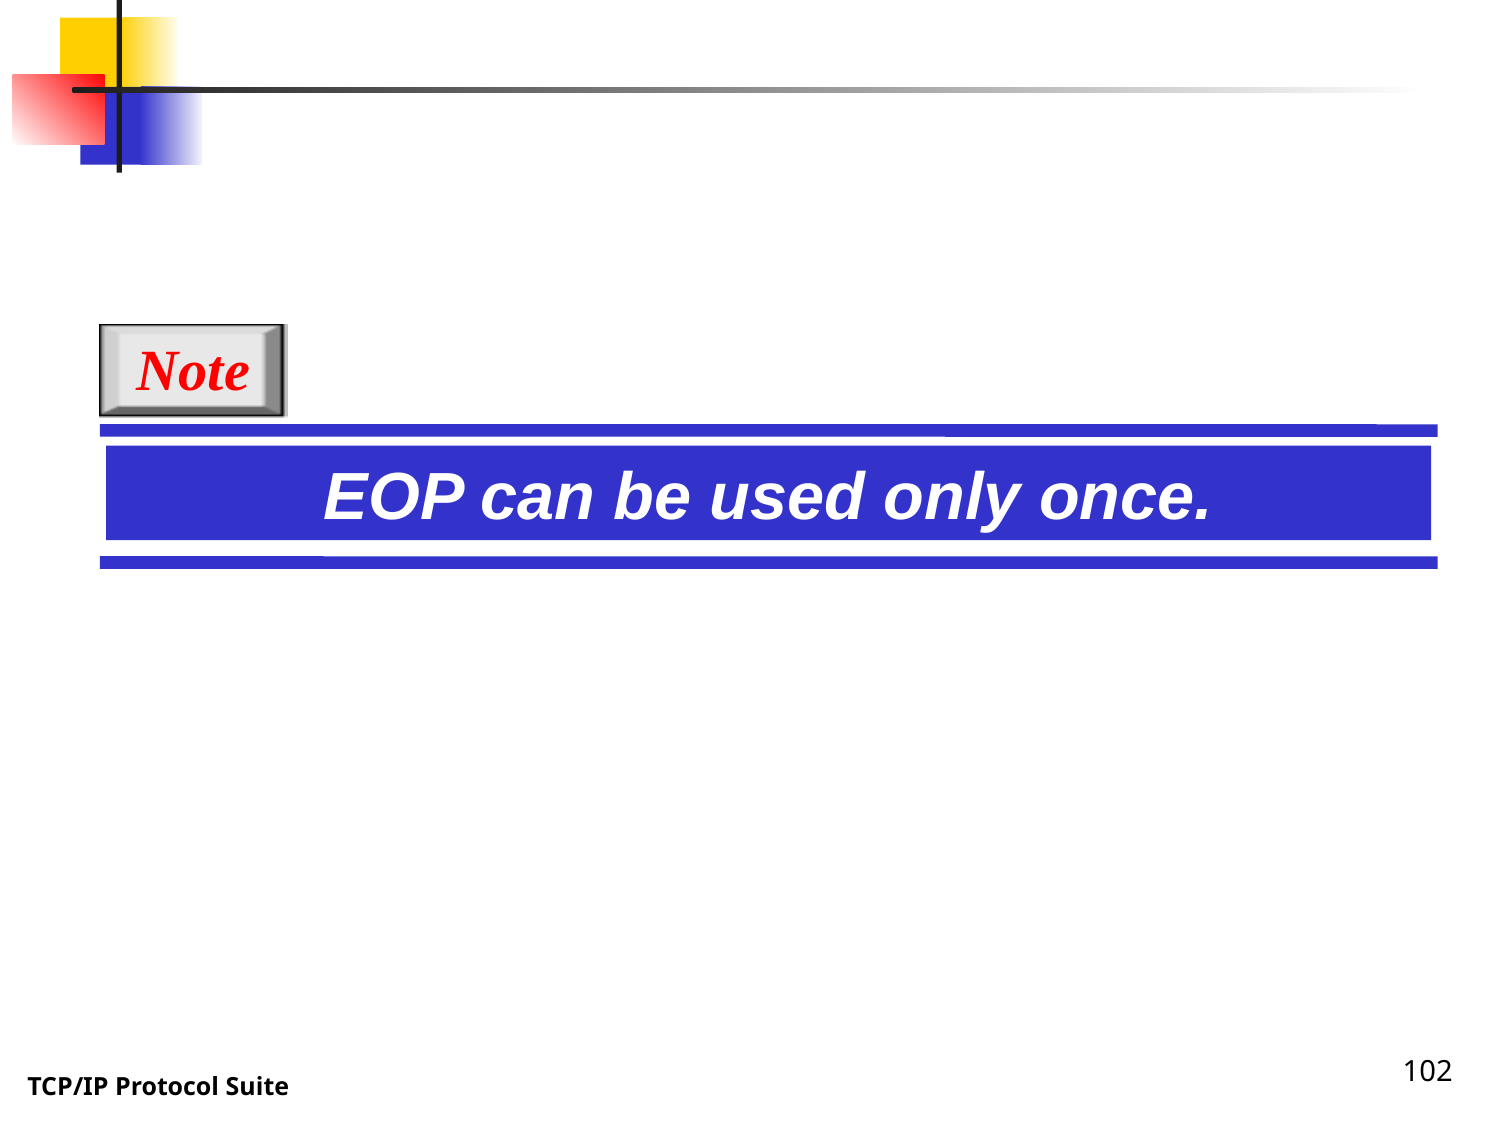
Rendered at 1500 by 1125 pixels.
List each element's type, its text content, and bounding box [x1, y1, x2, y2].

text_box [122, 17, 177, 86]
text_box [99, 324, 288, 419]
text_box [12, 74, 105, 145]
text_box [72, 87, 1422, 93]
text_box <number> [1155, 1024, 1468, 1100]
text_box [80, 93, 116, 165]
text_box EOP can be used only once. [106, 445, 1432, 541]
text_box [141, 93, 202, 165]
text_box [116, 93, 122, 173]
text_box [116, 0, 122, 87]
text_box TCP/IP Protocol Suite [12, 1032, 488, 1108]
text_box [60, 17, 116, 86]
text_box [122, 93, 141, 165]
